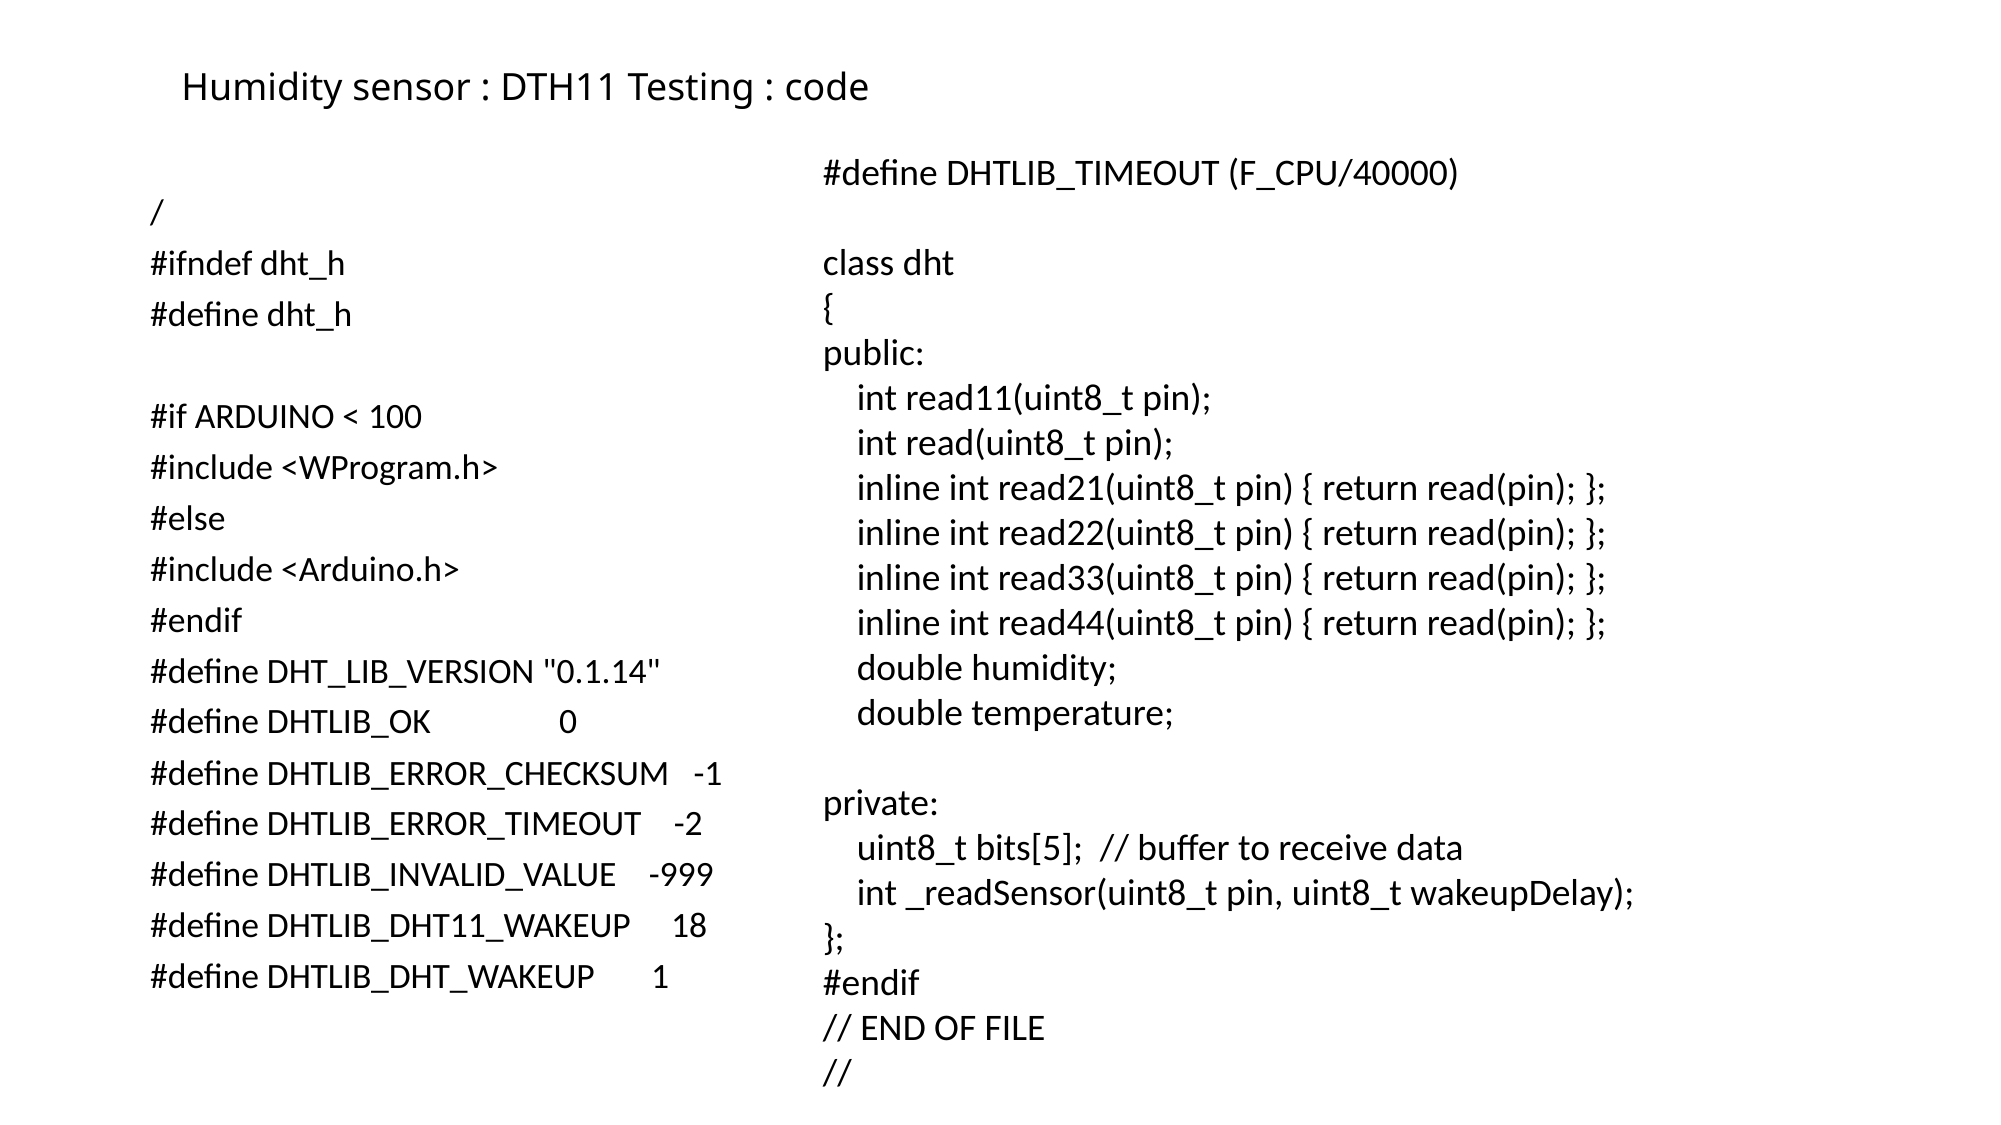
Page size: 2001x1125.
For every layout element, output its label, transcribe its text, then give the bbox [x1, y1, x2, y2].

text_box ​ #define DHTLIB_TIMEOUT (F_CPU/40000)​ ​ class dht​ {​ public:​ int read11(uint8_t pin);​ int read(uint8_t pin);​ inline int read21(uint8_t pin) { return read(pin); };​ inline int read22(uint8_t pin) { return read(pin); };​ inline int read33(uint8_t pin) { return read(pin); };​ inline int read44(uint8_t pin) { return read(pin); };​ double humidity;​ double temperature;​ ​ private:​ uint8_t bits[5]; // buffer to receive data​ int _readSensor(uint8_t pin, uint8_t wakeupDelay);​ };​ #endif​ // END OF FILE​ // [807, 95, 2000, 1101]
list / #ifndef dht_h #define dht_h #if ARDUINO < 100 #include <WProgram.h> #else #include <Arduino.h> #endif #define DHT_LIB_VERSION "0.1.14" #define DHTLIB_OK 0 #define DHTLIB_ERROR_CHECKSUM -1 #define DHTLIB_ERROR_TIMEOUT -2 #define DHTLIB_INVALID_VALUE -999 #define DHTLIB_DHT11_WAKEUP 18 #define DHTLIB_DHT_WAKEUP 1 [135, 186, 745, 1068]
text_box Humidity sensor : DTH11 Testing :​ code ​ ​ [166, 55, 1428, 206]
